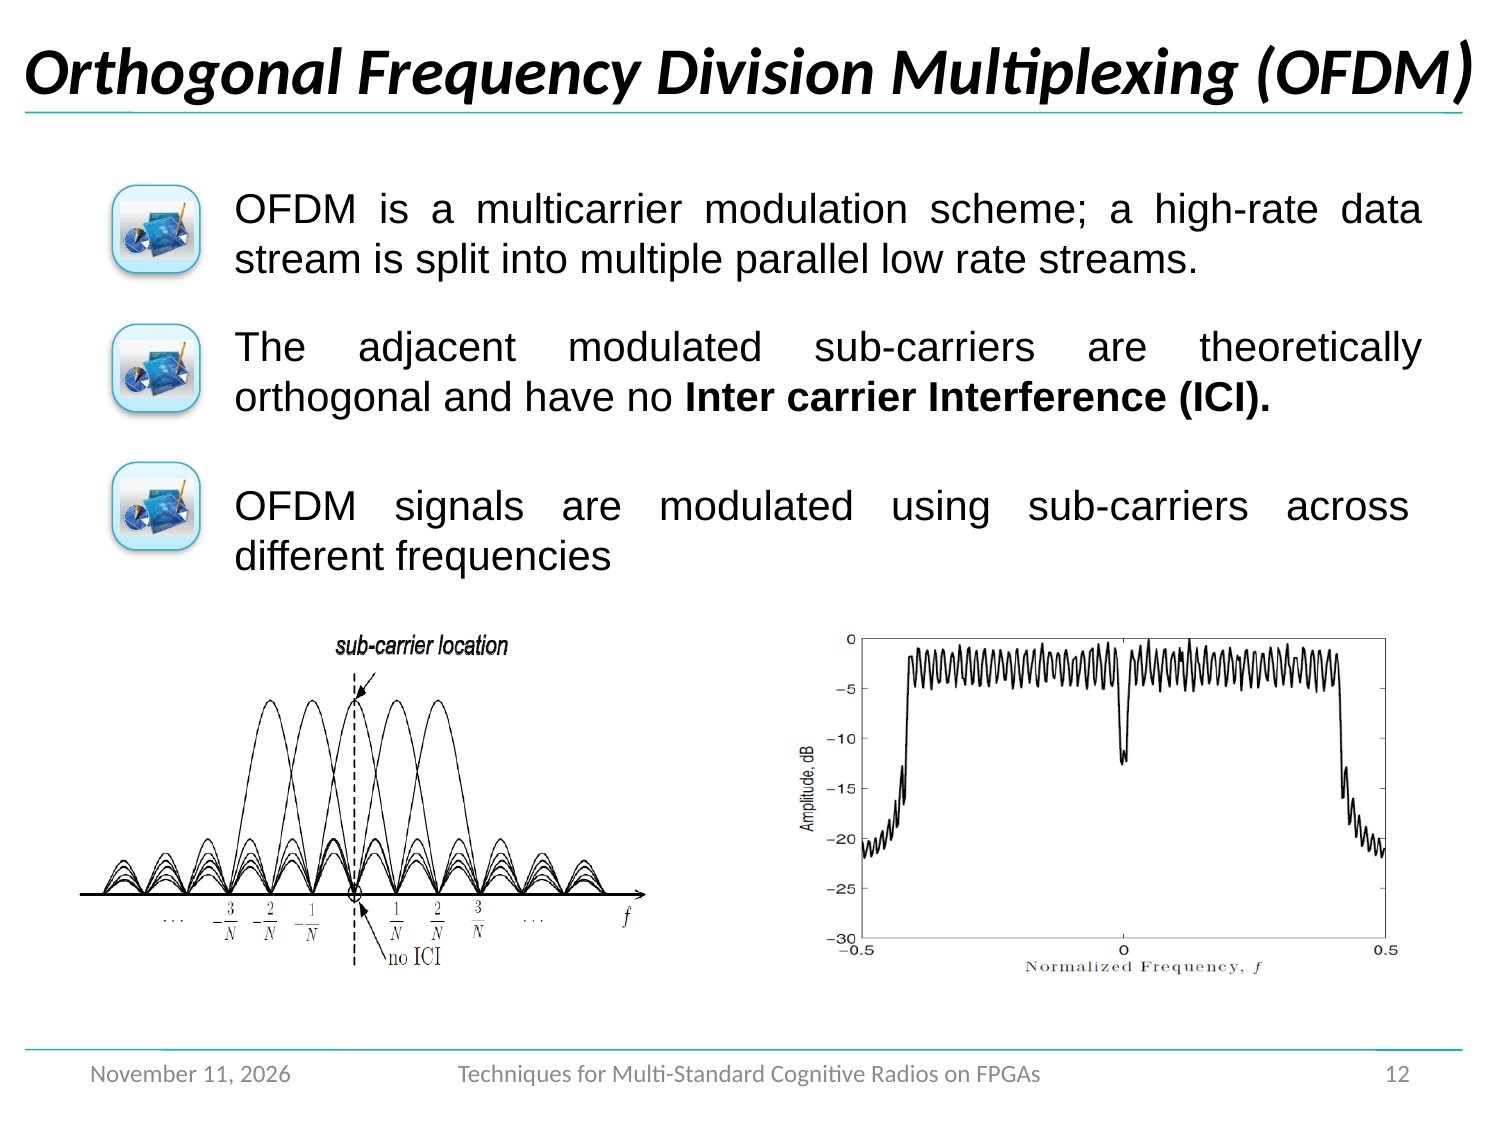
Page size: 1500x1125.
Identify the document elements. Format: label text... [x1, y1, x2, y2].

title Orthogonal Frequency Division Multiplexing (OFDM) [0, 12, 1500, 118]
text_box OFDM is a multicarrier modulation scheme; a high-rate data stream is split into multiple parallel low rate streams. [162, 174, 1438, 290]
text_box OFDM signals are modulated using sub-carriers across different frequencies [162, 471, 1425, 587]
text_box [112, 324, 201, 413]
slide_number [75, 1042, 425, 1103]
picture [62, 612, 676, 988]
footer Techniques for Multi-Standard Cognitive Radios on FPGAs [437, 1042, 1063, 1103]
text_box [112, 185, 201, 274]
slide_number 12 [1074, 1042, 1425, 1103]
text_box The adjacent modulated sub-carriers are theoretically orthogonal and have no Inter carrier Interference (ICI). [162, 312, 1438, 428]
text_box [112, 462, 201, 551]
picture [774, 612, 1438, 988]
